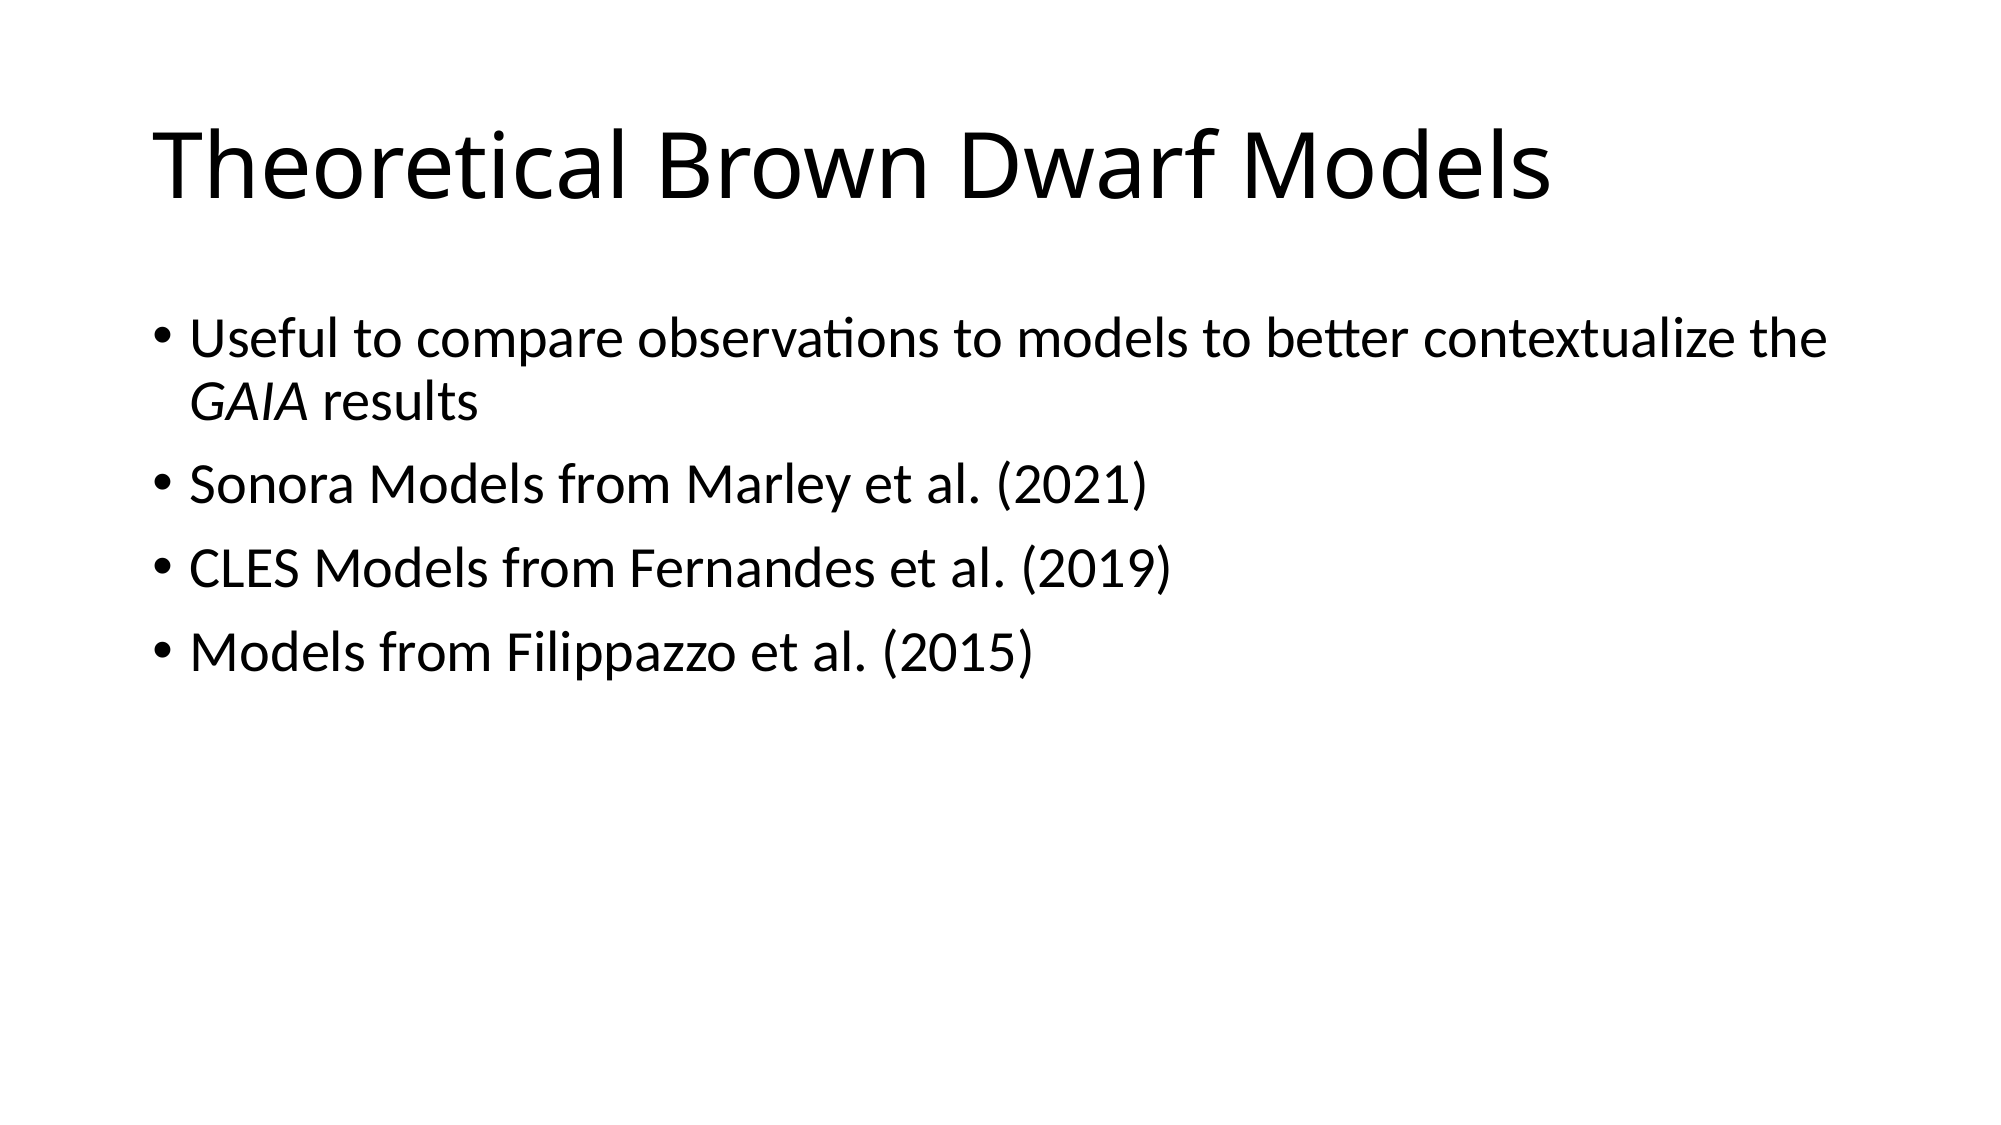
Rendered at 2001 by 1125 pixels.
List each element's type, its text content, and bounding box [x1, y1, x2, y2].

list Useful to compare observations to models to better contextualize the GAIA results Sonora Models from Marley et al. (2021) CLES Models from Fernandes et al. (2019) Models from Filippazzo et al. (2015) [137, 299, 1863, 1014]
title Theoretical Brown Dwarf Models [137, 59, 1863, 278]
